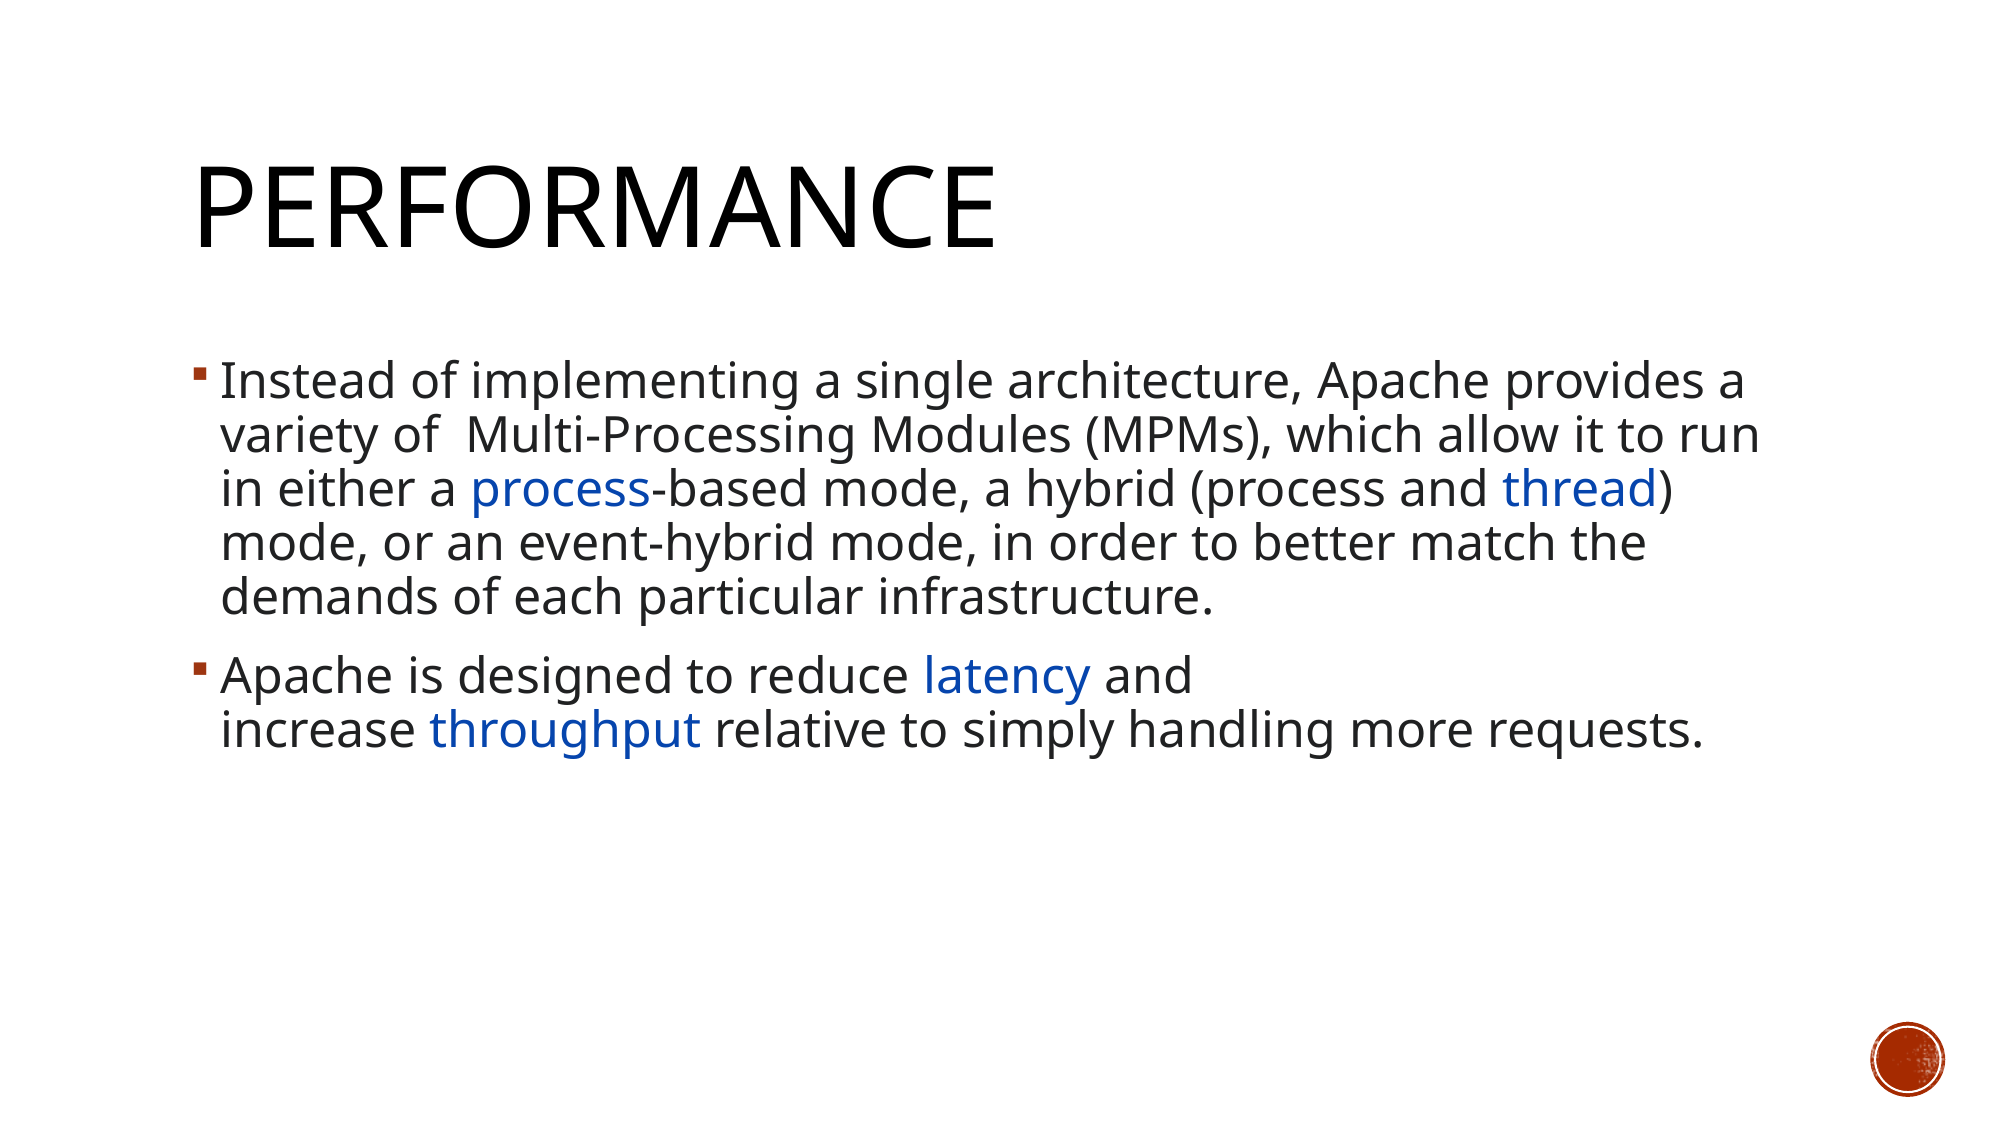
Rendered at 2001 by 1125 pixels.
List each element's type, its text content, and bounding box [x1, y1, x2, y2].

title Performance [175, 79, 1826, 344]
list Instead of implementing a single architecture, Apache provides a variety of Multi-Processing Modules (MPMs), which allow it to run in either a process-based mode, a hybrid (process and thread) mode, or an event-hybrid mode, in order to better match the demands of each particular infrastructure. Apache is designed to reduce latency and increase throughput relative to simply handling more requests. [175, 348, 1826, 1013]
